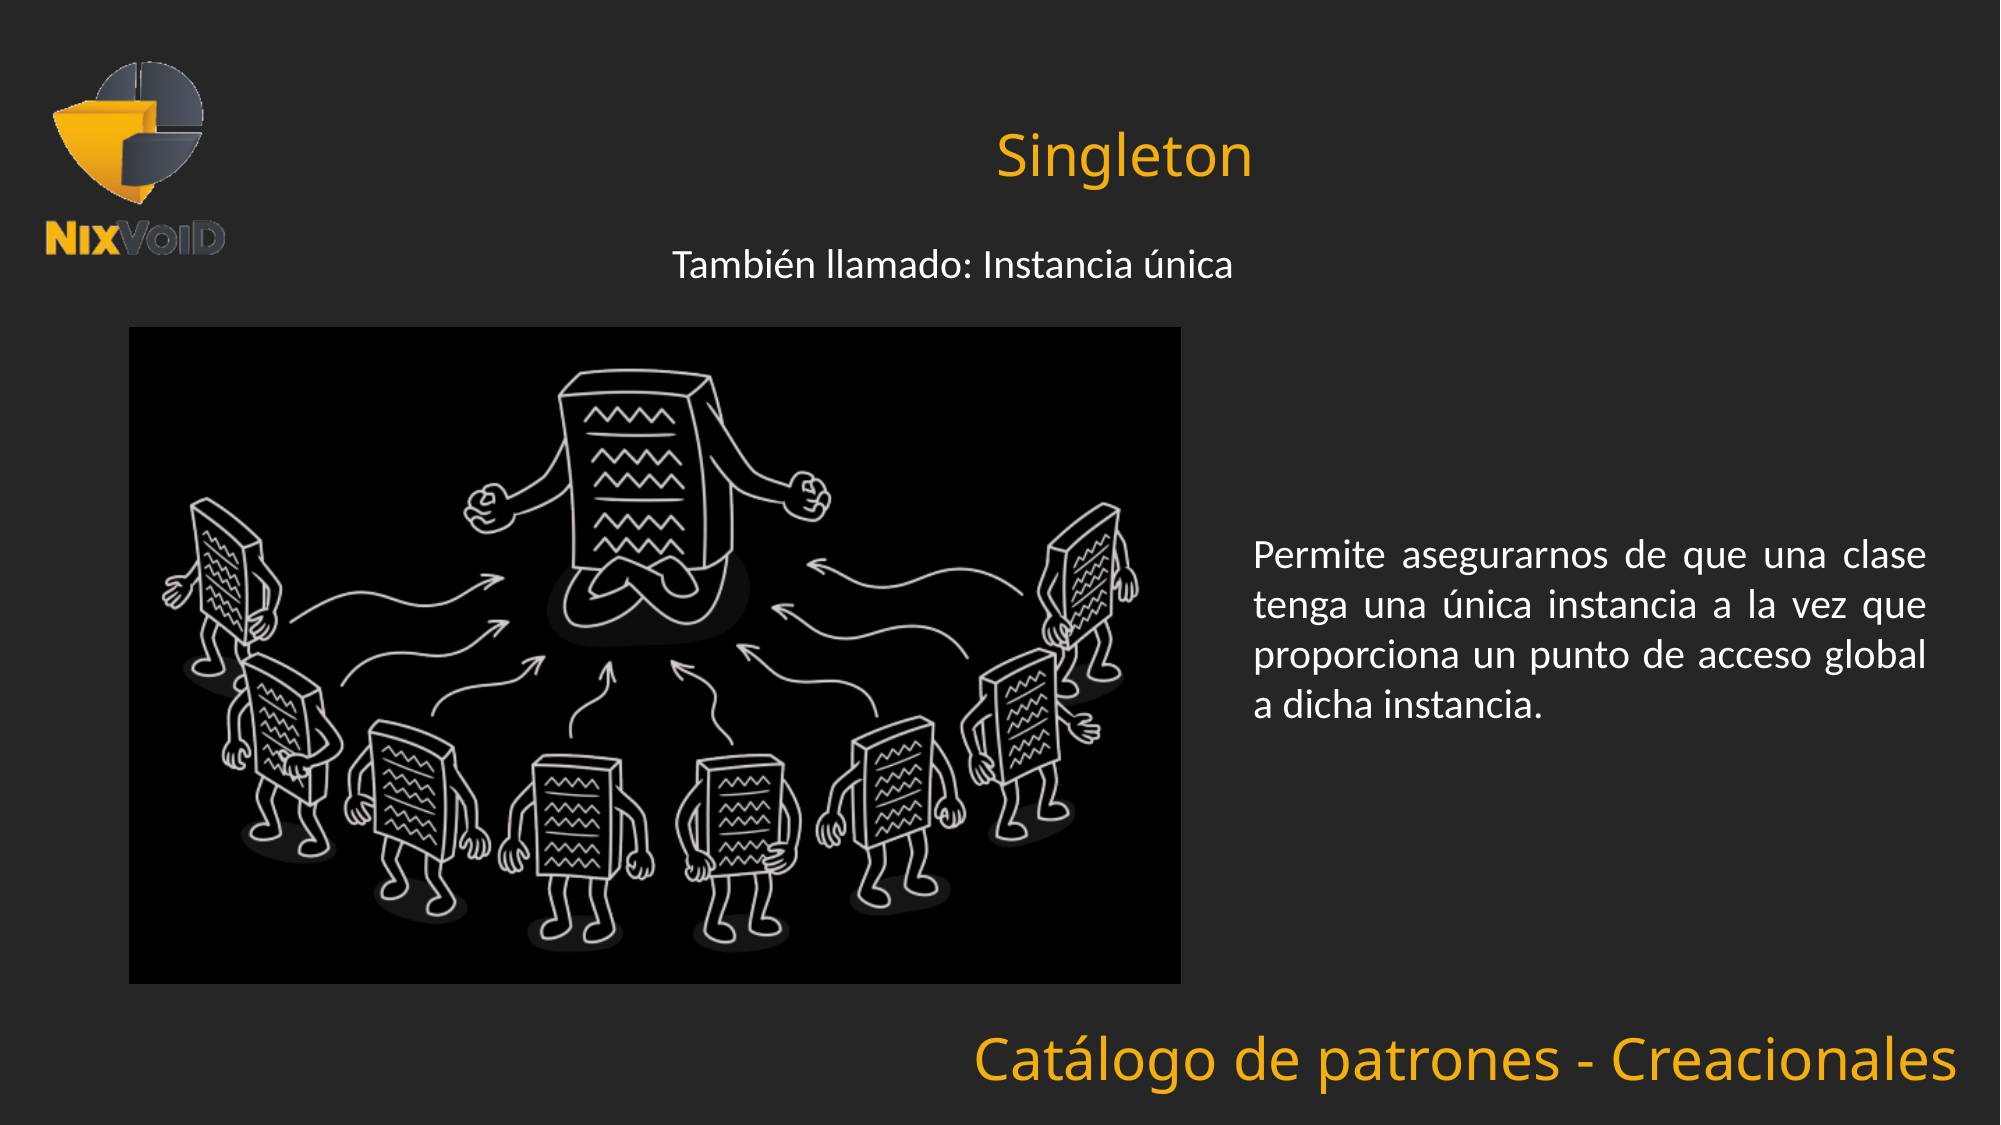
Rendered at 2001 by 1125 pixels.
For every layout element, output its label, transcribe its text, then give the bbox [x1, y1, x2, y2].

picture [0, 59, 332, 322]
title Catálogo de patrones - Creacionales [957, 1008, 1974, 1101]
picture [129, 327, 1182, 985]
text_box Permite asegurarnos de que una clase tenga una única instancia a la vez que proporciona un punto de acceso global a dicha instancia. [1238, 512, 1943, 743]
text_box Singleton [337, 105, 1988, 197]
text_box También llamado: Instancia única [657, 222, 1761, 303]
